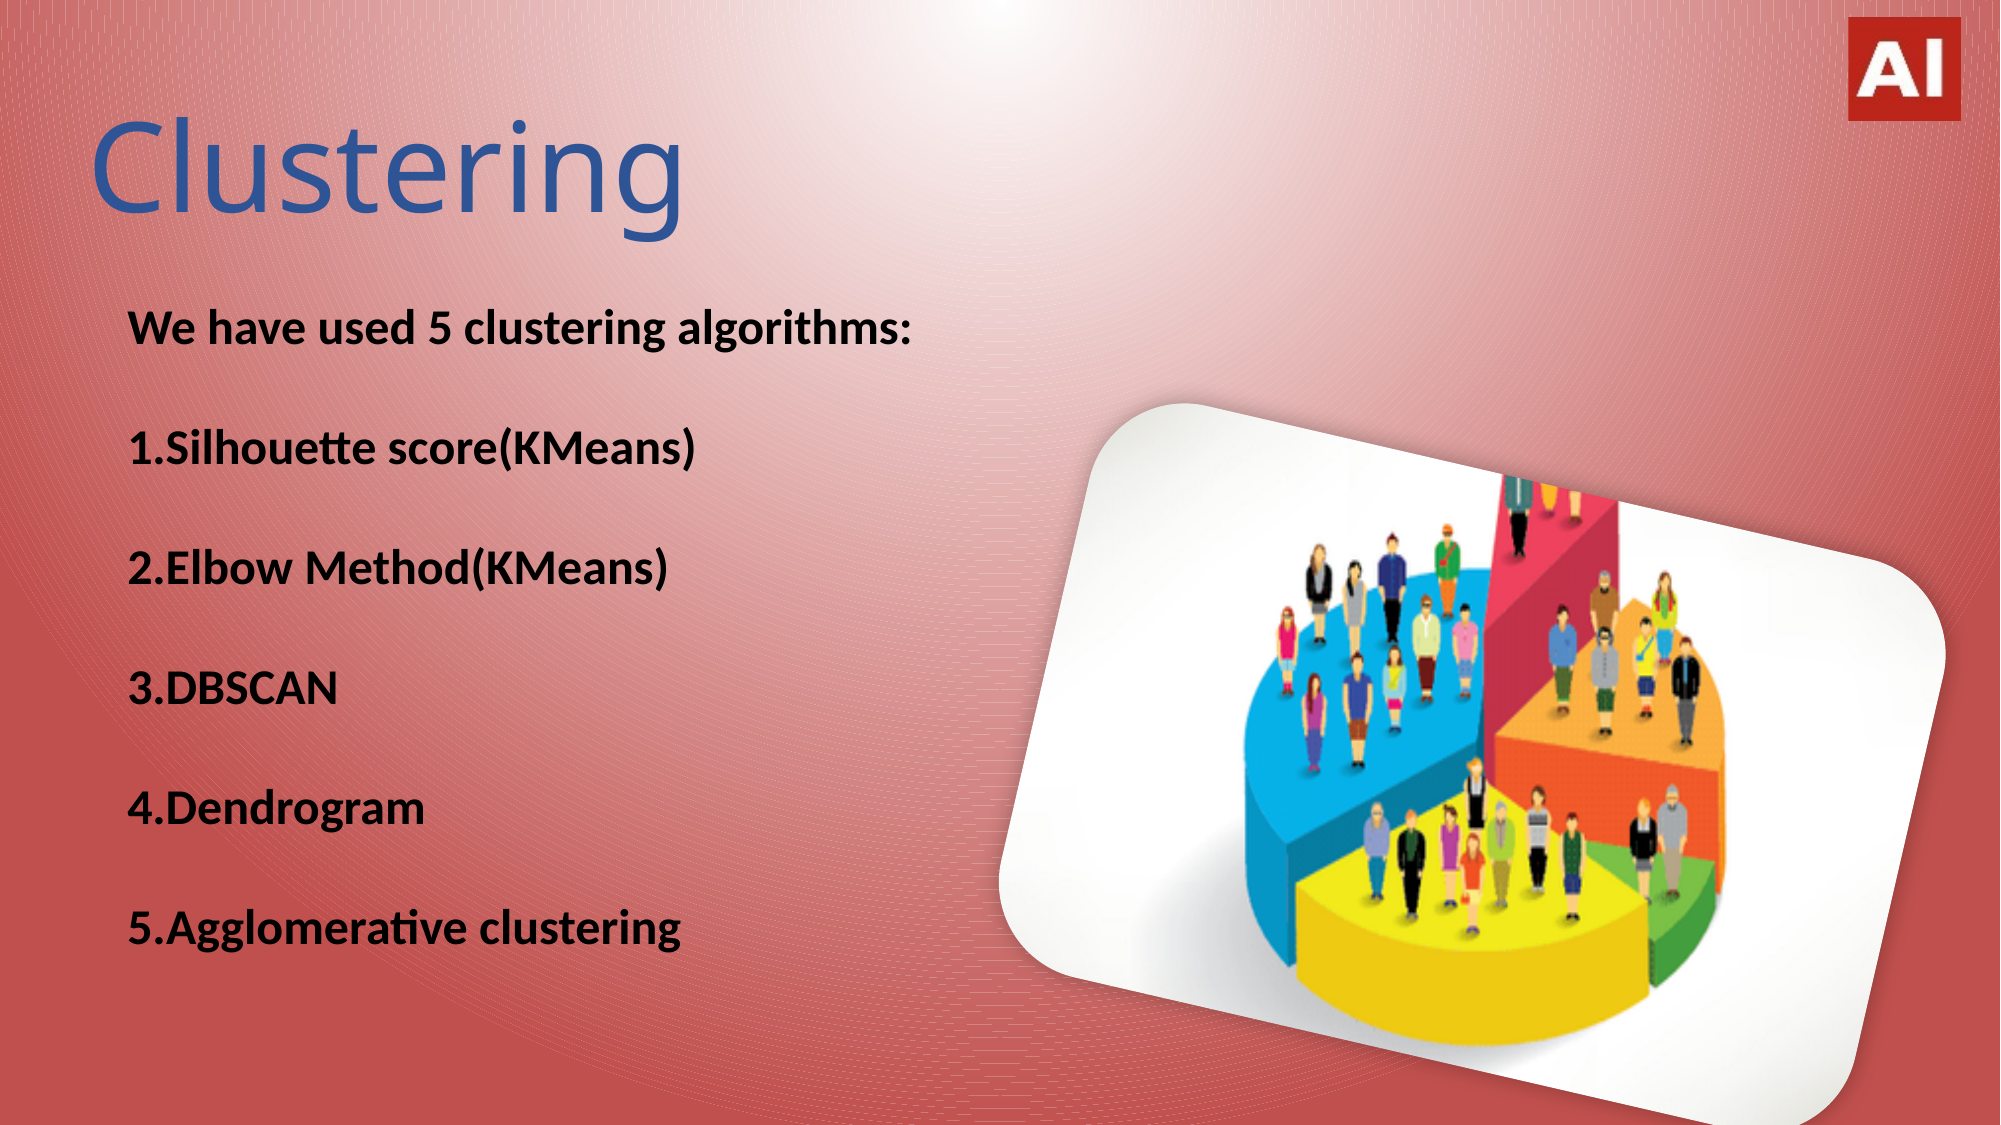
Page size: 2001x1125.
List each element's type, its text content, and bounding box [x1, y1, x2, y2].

picture [998, 403, 1946, 1125]
text_box We have used 5 clustering algorithms: 1.Silhouette score(KMeans) 2.Elbow Method(KMeans) 3.DBSCAN 4.Dendrogram 5.Agglomerative clustering [112, 287, 1113, 963]
text_box [1848, 17, 1961, 121]
title Clustering [87, 87, 1049, 239]
